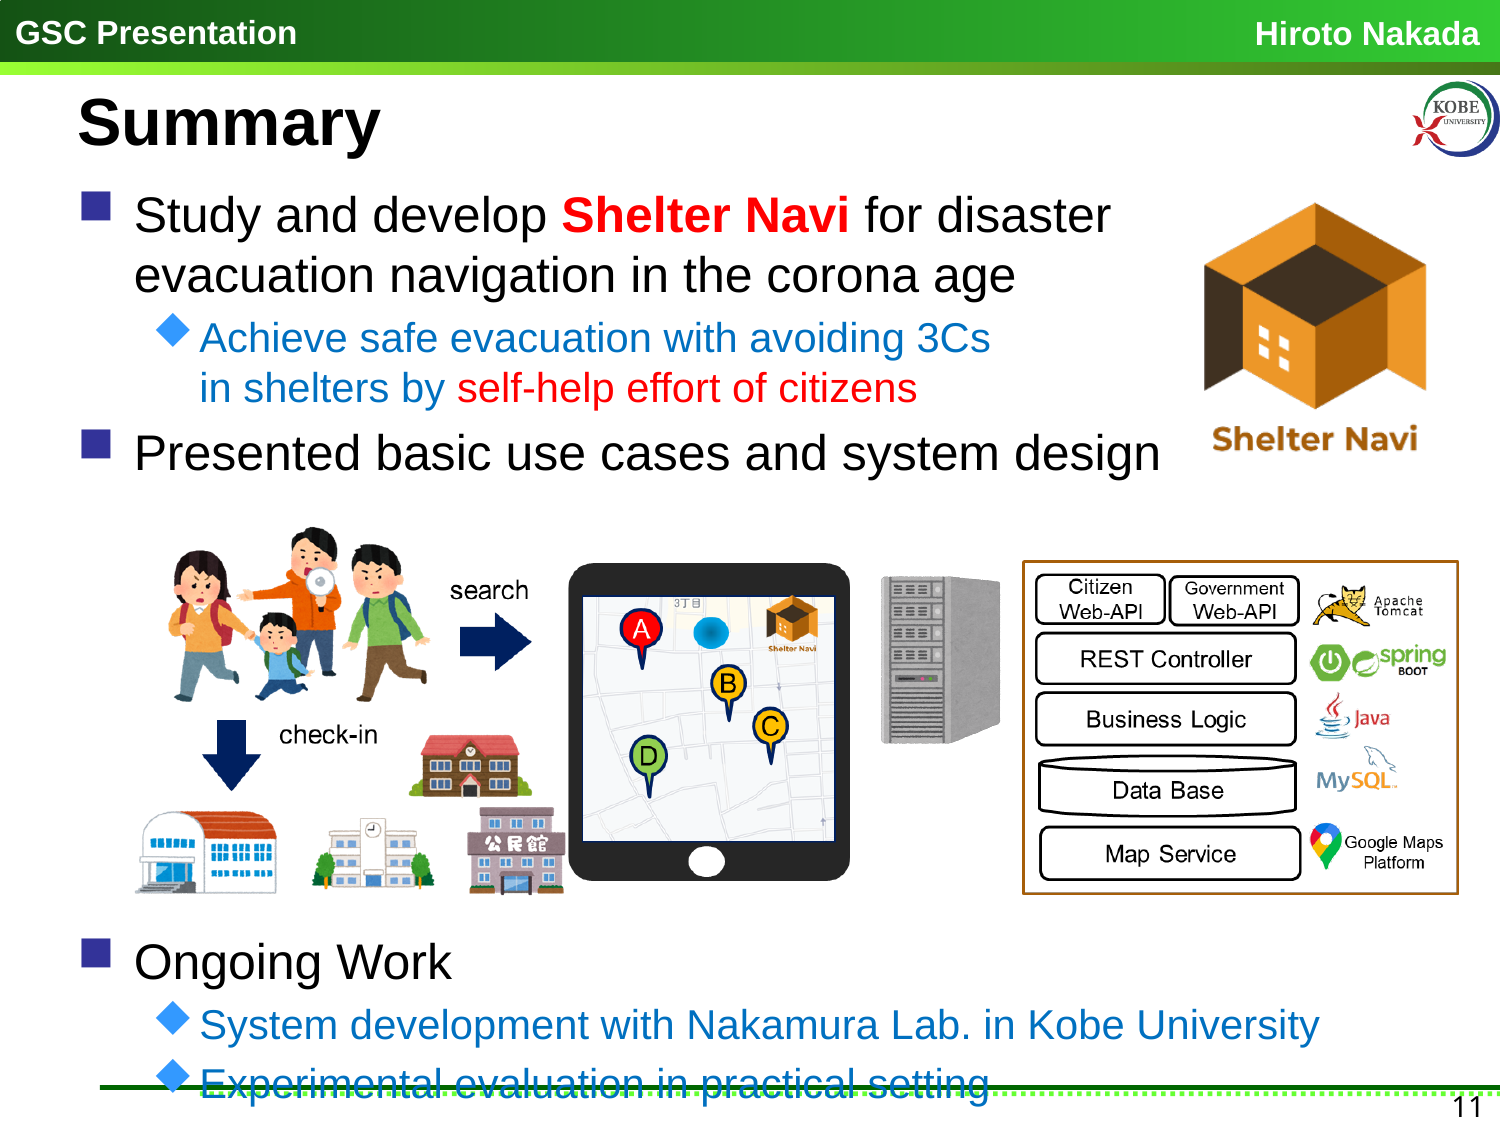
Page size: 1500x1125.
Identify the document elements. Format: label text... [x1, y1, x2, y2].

picture [1412, 80, 1500, 157]
picture [1193, 195, 1438, 457]
title Summary [62, 75, 1350, 163]
slide_number 11 [1187, 1081, 1500, 1125]
list Study and develop Shelter Navi for disaster evacuation navigation in the corona age Achieve safe evacuation with avoiding 3Cs in shelters by self-help effort of citizens Presented basic use cases and system design Ongoing Work System development with Nakamura Lab. in Kobe University Experimental evaluation in practical setting [62, 174, 1438, 1125]
picture [130, 505, 851, 908]
picture [855, 559, 1459, 895]
